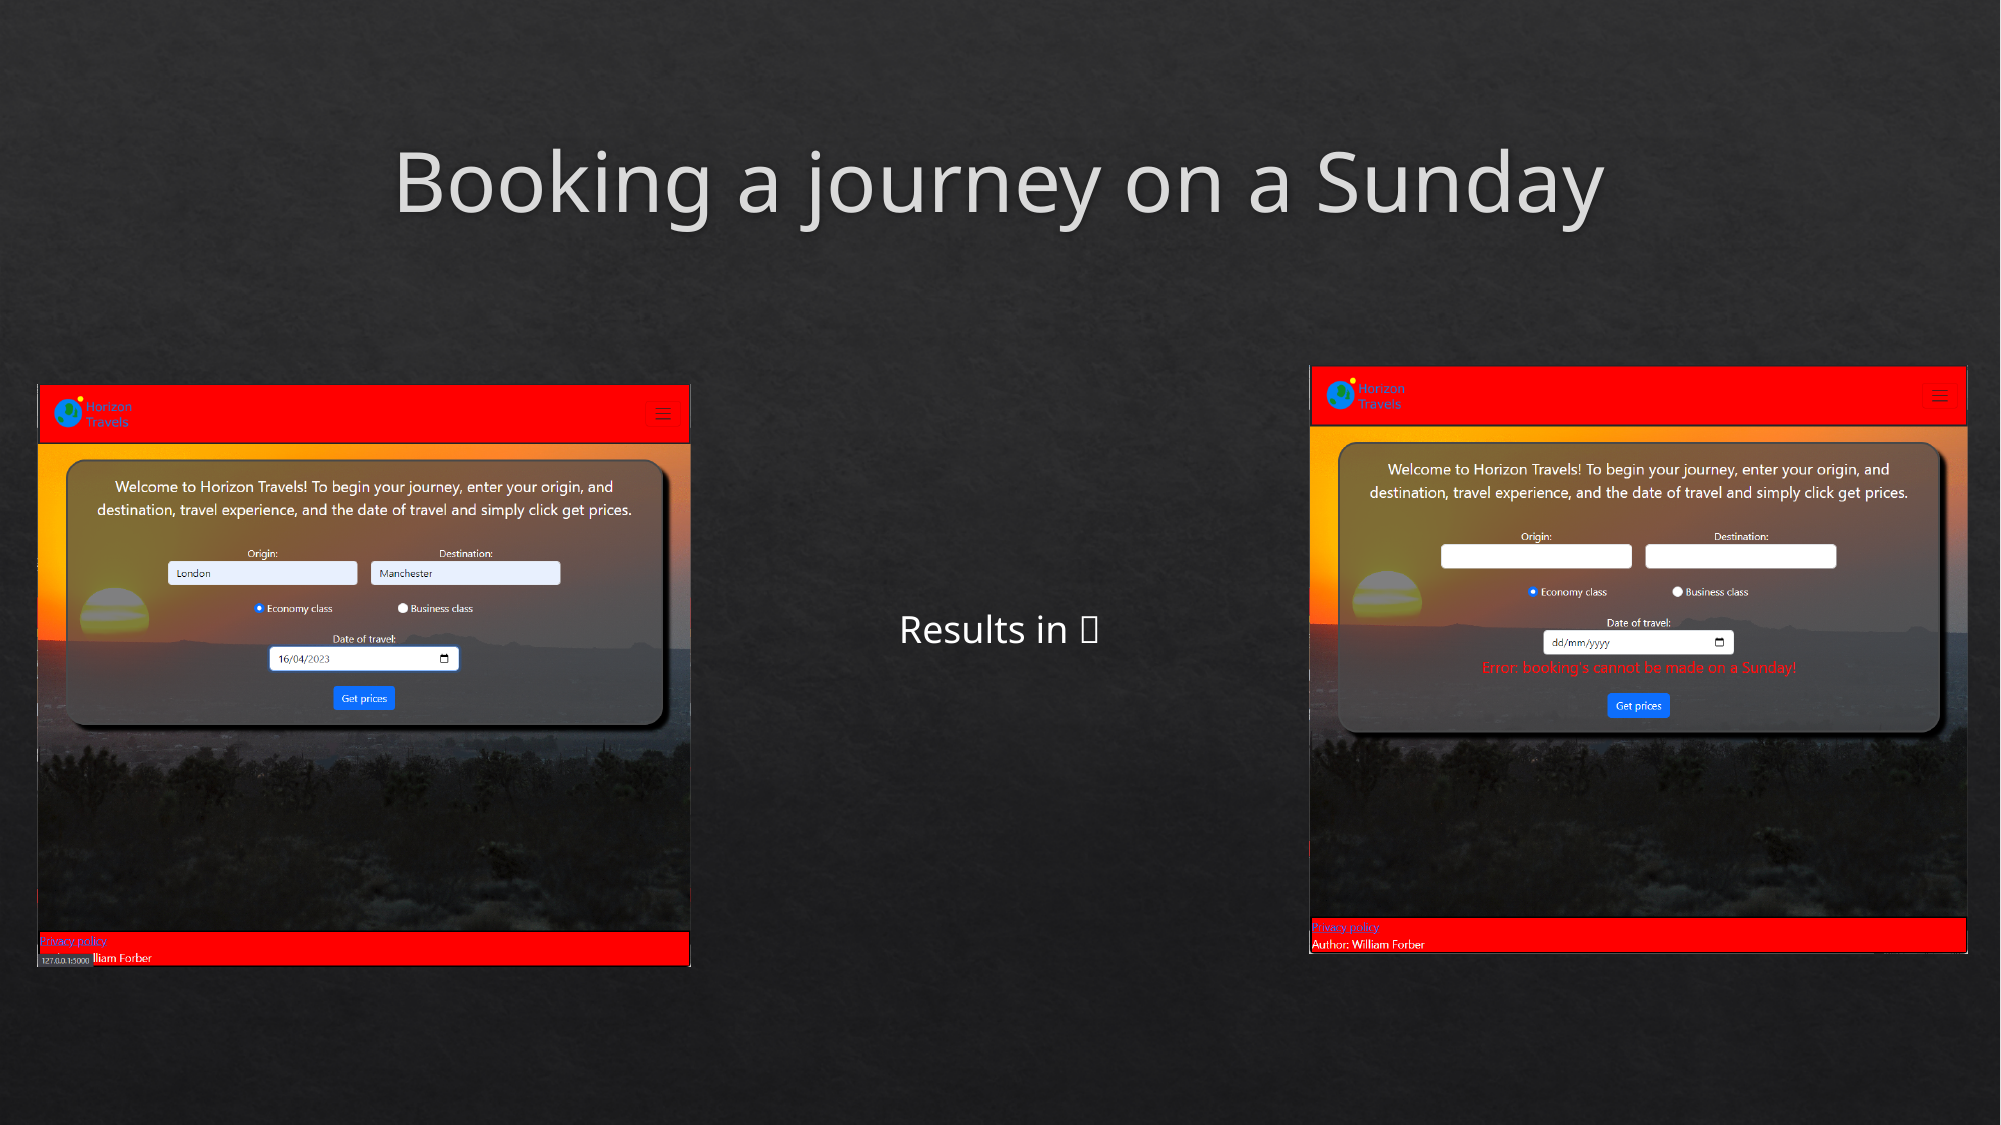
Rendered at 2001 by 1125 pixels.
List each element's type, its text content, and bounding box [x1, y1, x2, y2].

text_box Results in  [884, 598, 1116, 659]
title Booking a journey on a Sunday [149, 99, 1849, 260]
picture [1309, 364, 1968, 954]
picture [37, 384, 691, 968]
